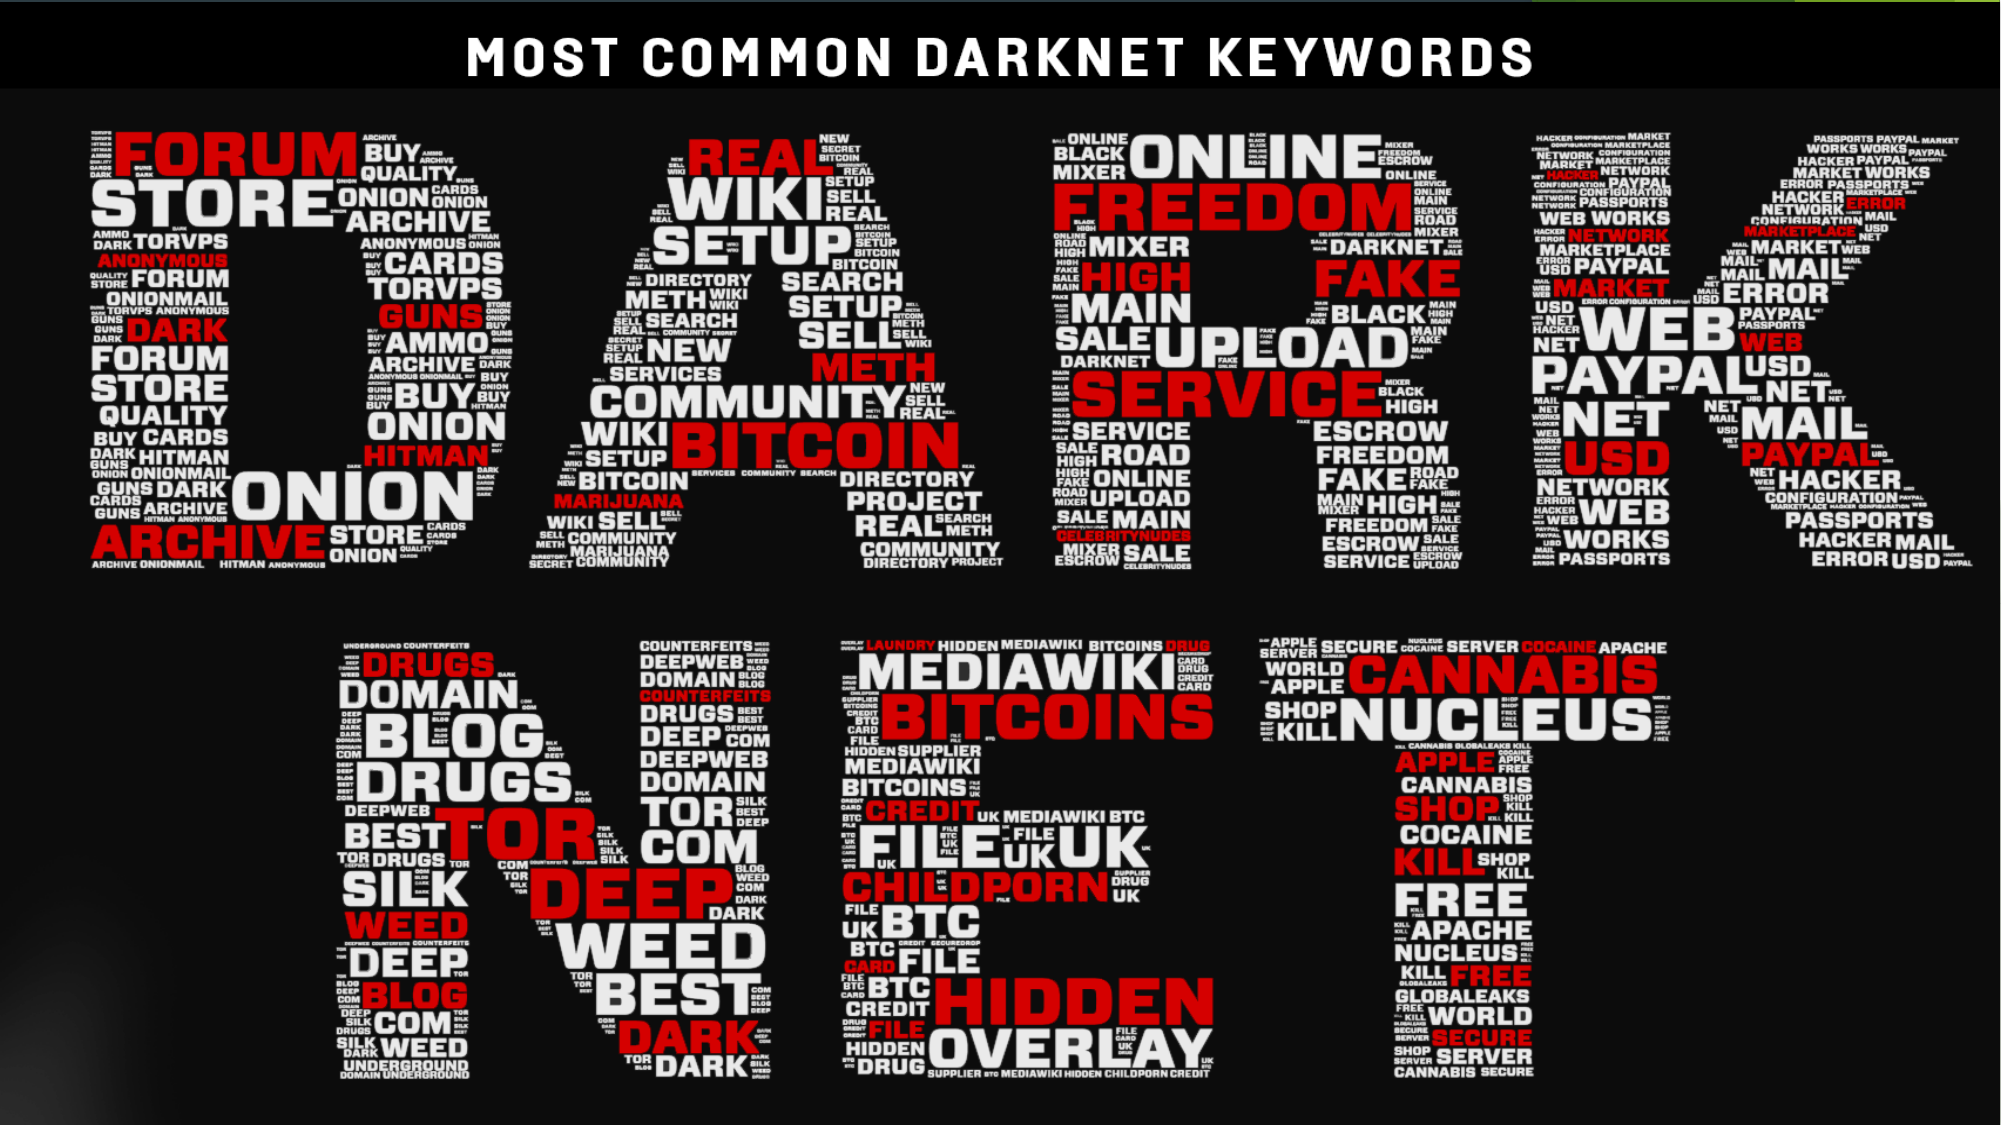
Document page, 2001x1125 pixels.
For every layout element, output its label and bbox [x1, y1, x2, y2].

list [0, 1, 2000, 1125]
